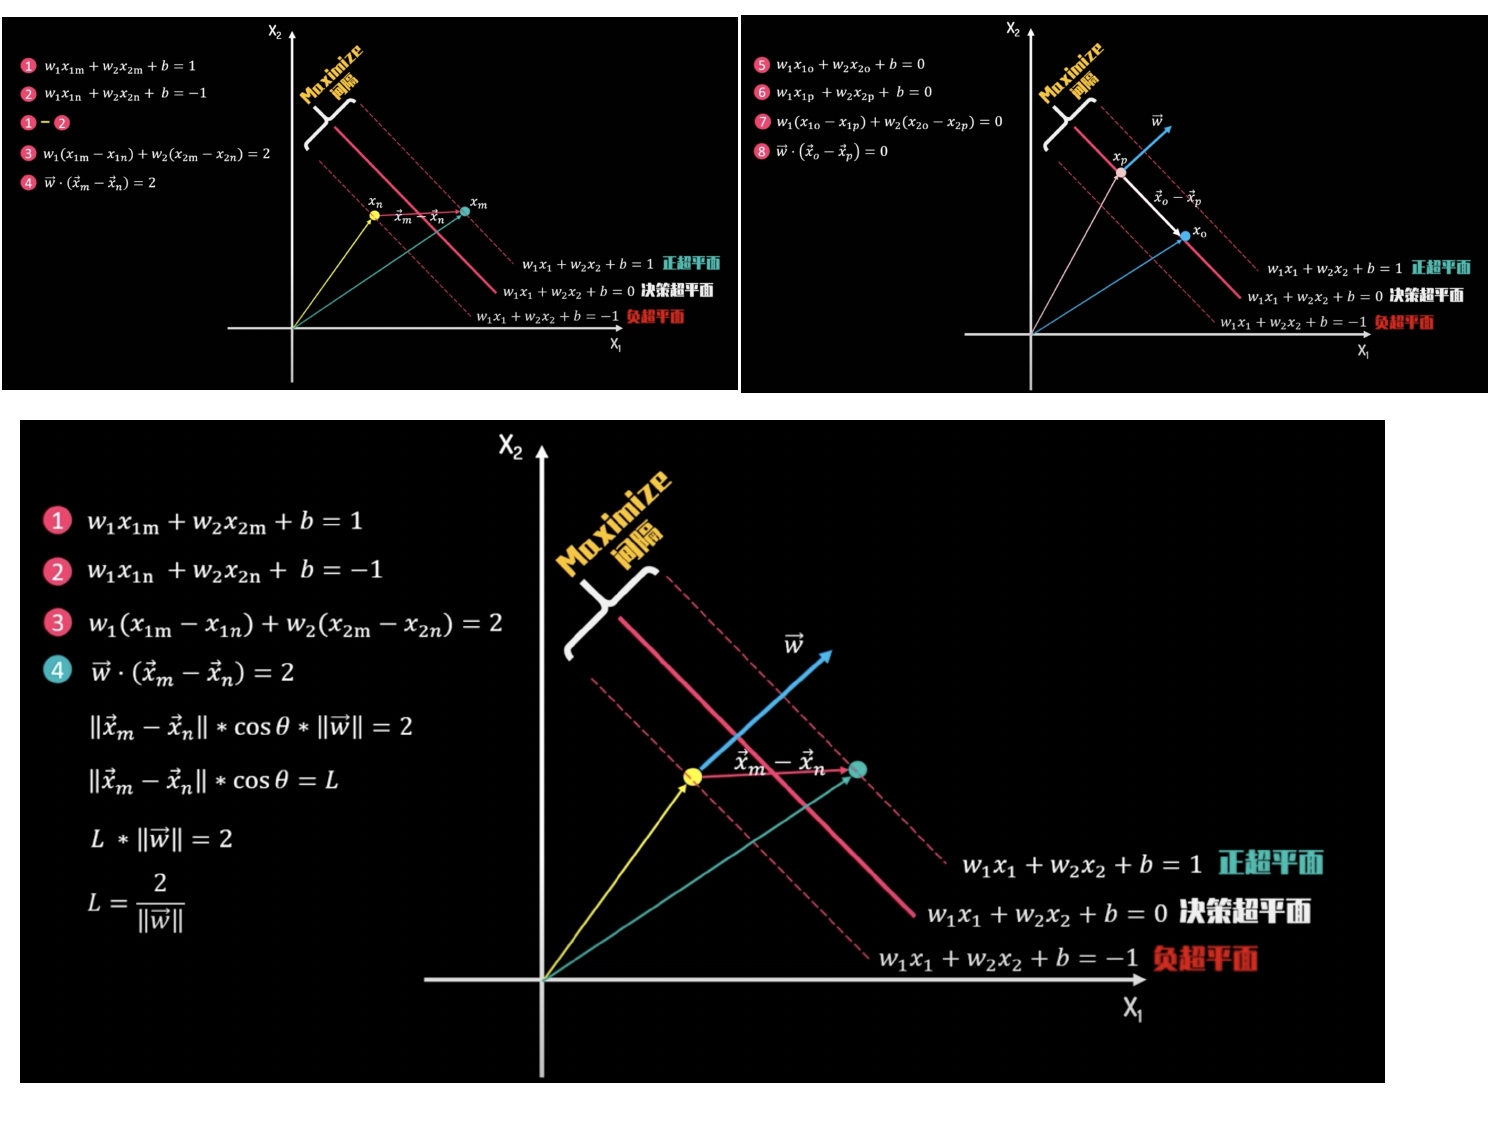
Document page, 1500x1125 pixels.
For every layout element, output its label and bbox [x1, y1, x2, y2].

picture [2, 17, 738, 390]
picture [19, 420, 1385, 1083]
picture [741, 15, 1488, 393]
